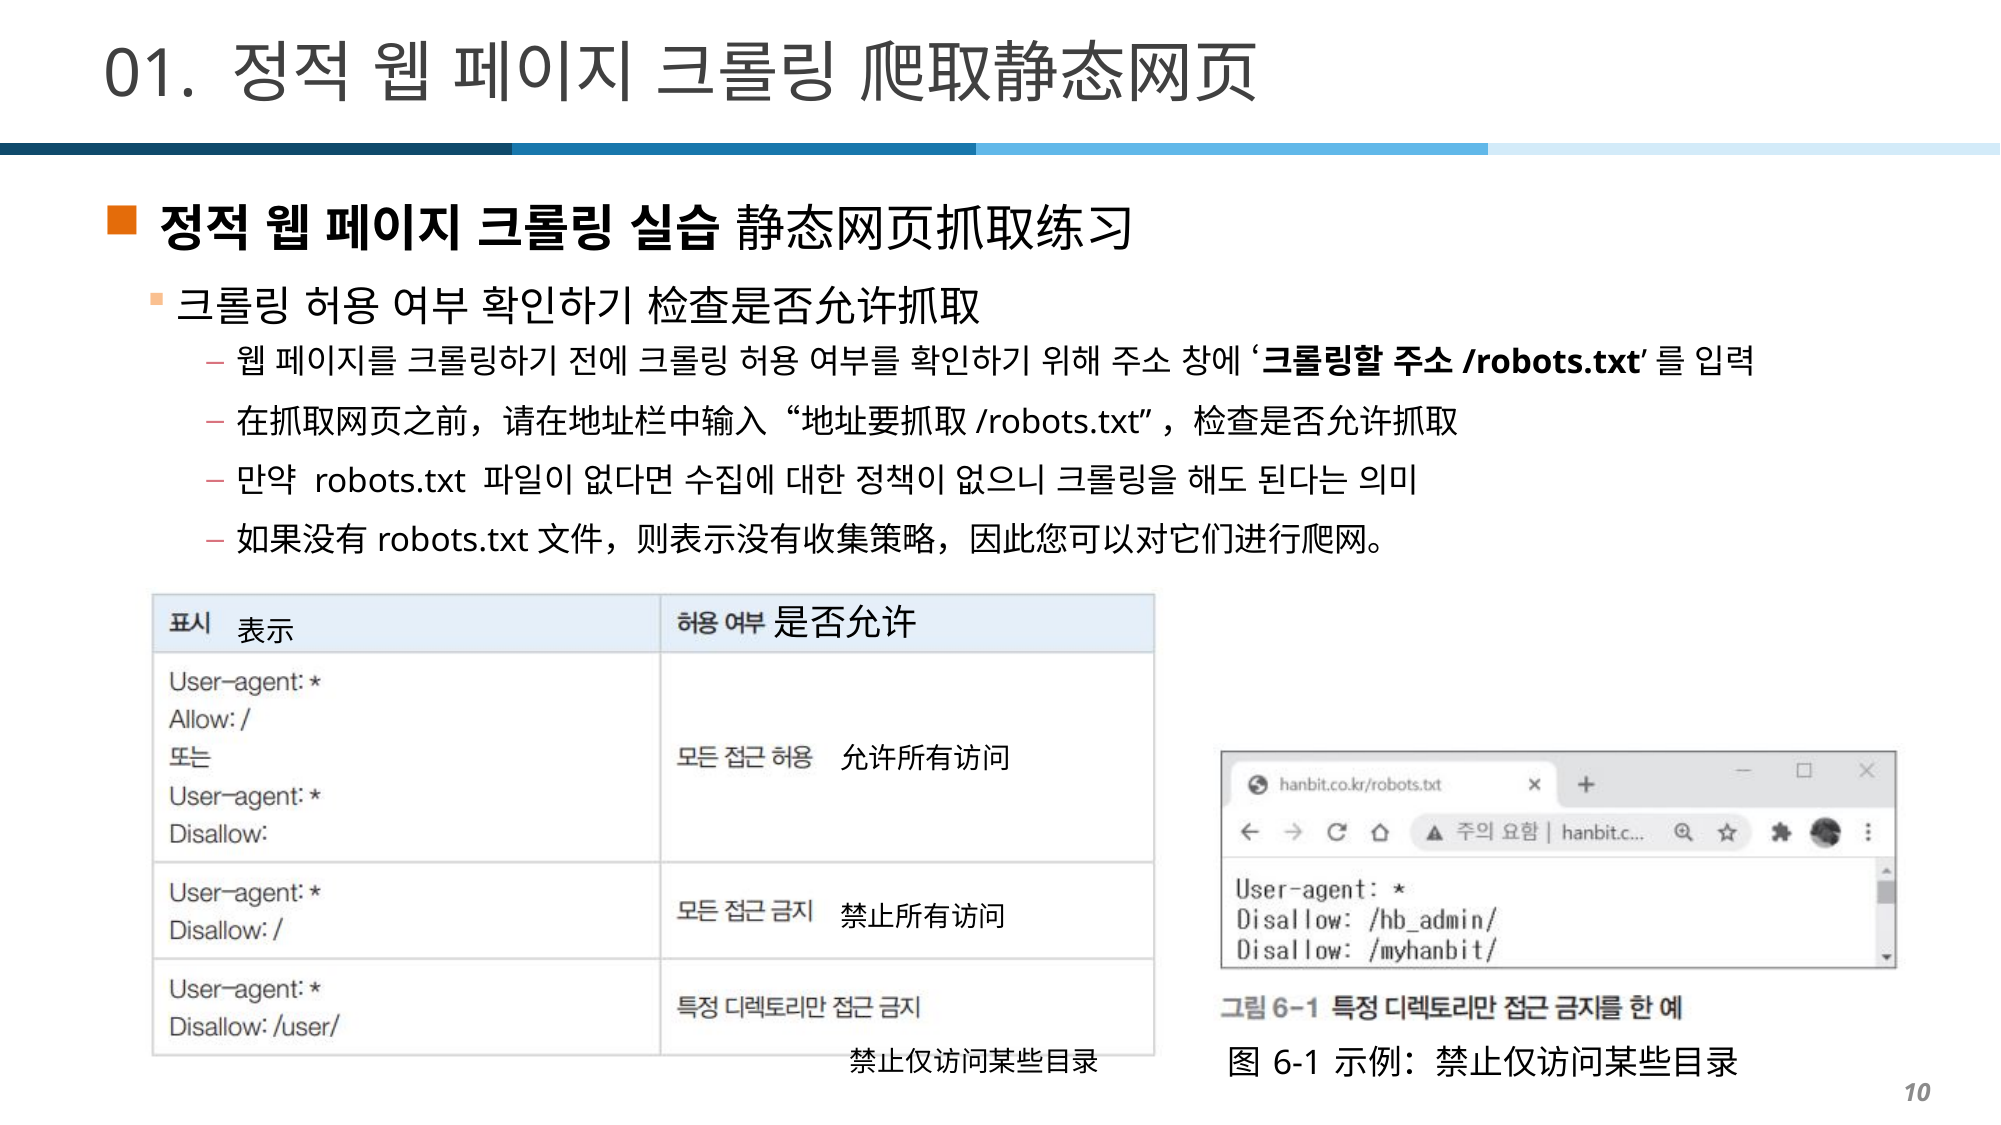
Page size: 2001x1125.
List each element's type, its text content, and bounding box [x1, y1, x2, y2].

text_box 禁止仅访问某些目录 [834, 1036, 1212, 1086]
text_box 图 6-1 示例：禁止仅访问某些目录 [1212, 1043, 1782, 1094]
picture [1212, 743, 1920, 1035]
list 정적 웹 페이지 크롤링 실습 静态网页抓取练习 크롤링 허용 여부 확인하기 检查是否允许抓取 웹 페이지를 크롤링하기 전에 크롤링 허용 여부를 확인하기 위해 주소 창에 ‘크롤링할 주소/robots.txt’를 입력 在抓取网页之前，请在地址栏中输入“地址要抓取/robots.txt”，检查是否允许抓取 만약 robots.txt 파일이 없다면 수집에 대한 정책이 없으니 크롤링을 해도 된다는 의미 如果没有robots.txt文件，则表示没有收集策略，因此您可以对它们进行爬网。 [88, 176, 1920, 1083]
picture [135, 587, 1166, 1066]
title 01. 정적 웹 페이지 크롤링 爬取静态网页 [88, 18, 1920, 122]
